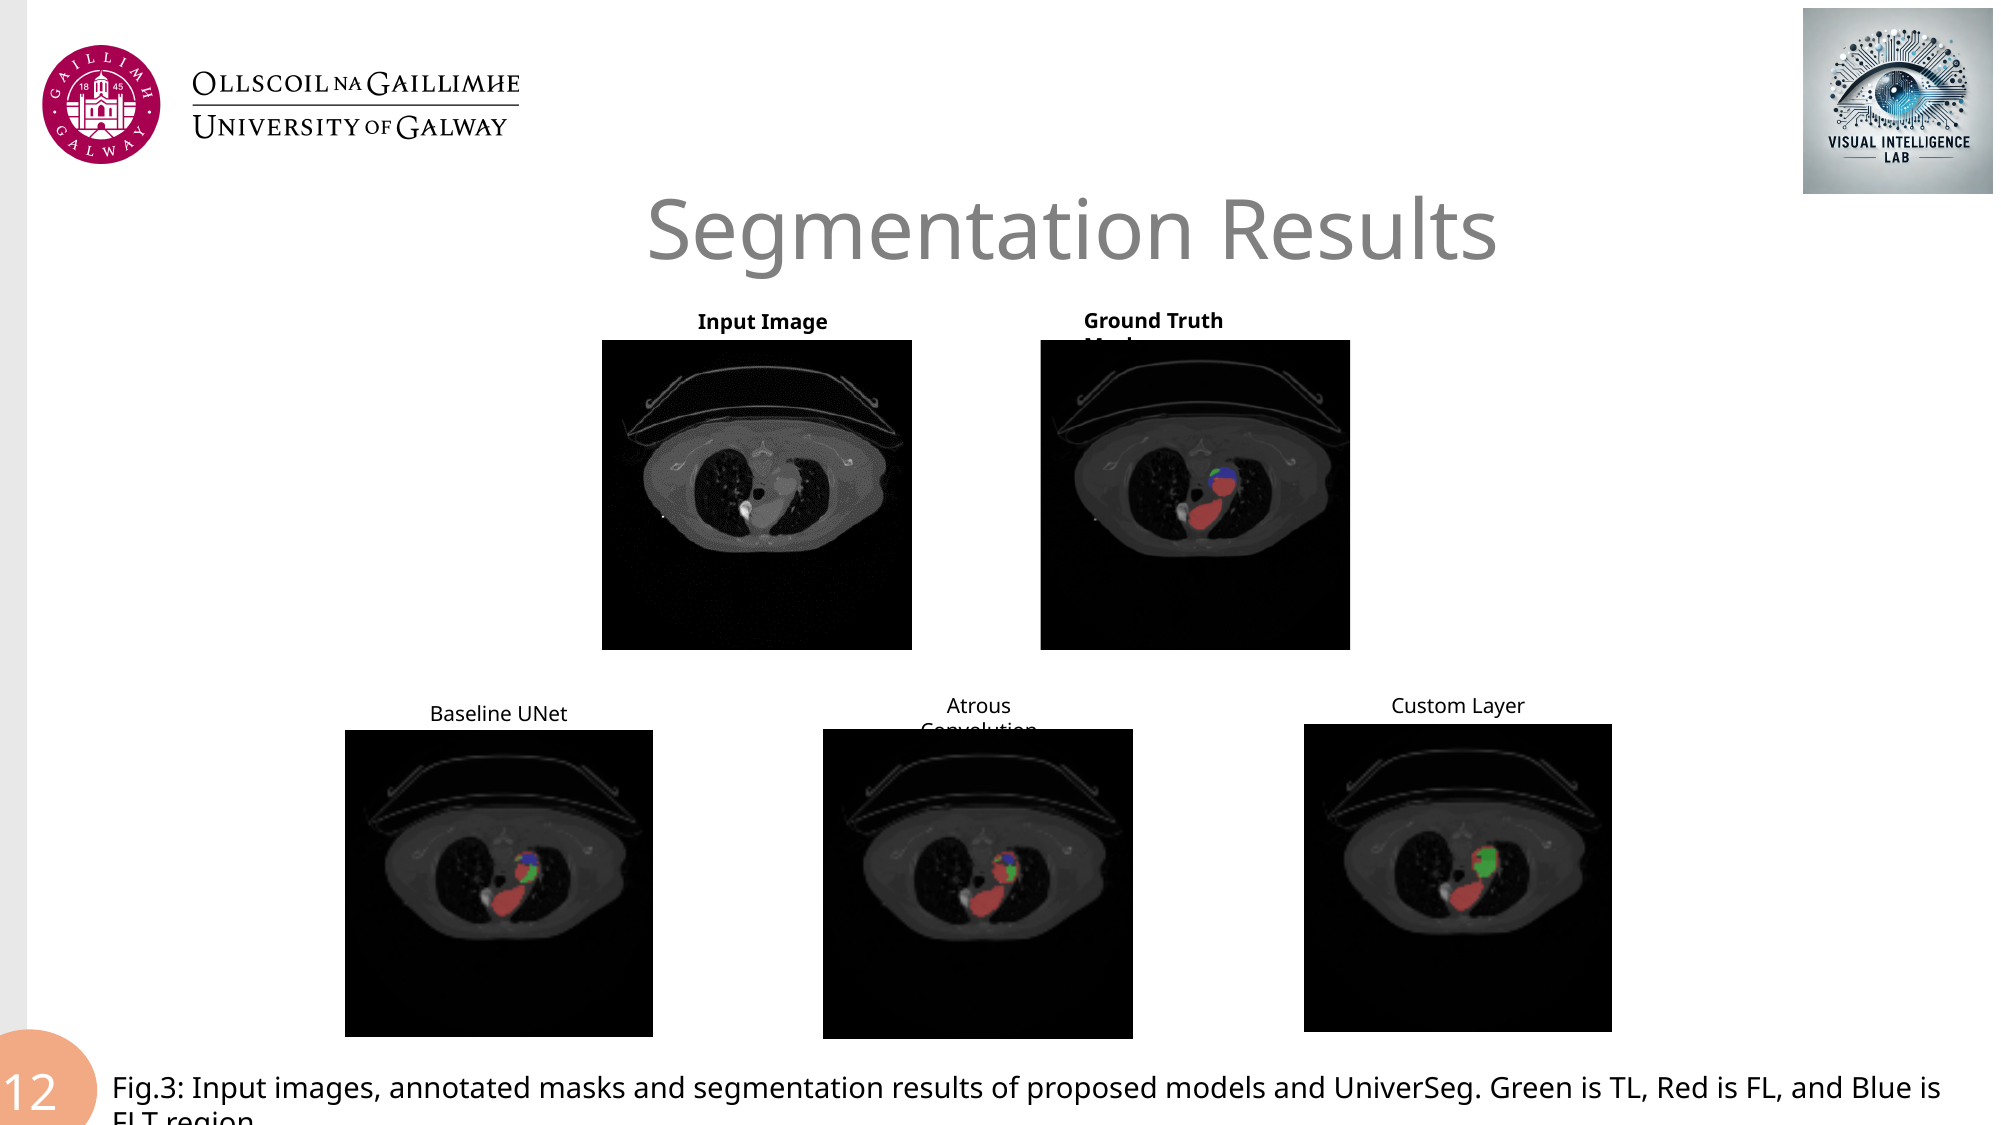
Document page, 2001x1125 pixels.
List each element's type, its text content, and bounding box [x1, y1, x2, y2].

picture [1039, 340, 1351, 651]
text_box Ground Truth Mask [1069, 300, 1299, 340]
text_box Custom Layer [1354, 685, 1563, 724]
picture [822, 728, 1134, 1040]
text_box Baseline UNet [394, 693, 603, 730]
text_box Input Image [659, 301, 867, 339]
picture [602, 339, 913, 651]
picture [1803, 8, 1994, 194]
text_box 12 [0, 1027, 100, 1125]
picture [345, 730, 653, 1038]
text_box Fig.3: Input images, annotated masks and segmentation results of proposed models and UniverSeg. Green is TL, Red is FL, and Blue is FLT region. [97, 1062, 1984, 1125]
title Segmentation Results [162, 180, 1984, 282]
picture [1304, 724, 1612, 1032]
text_box Atrous Convolution [874, 685, 1083, 728]
